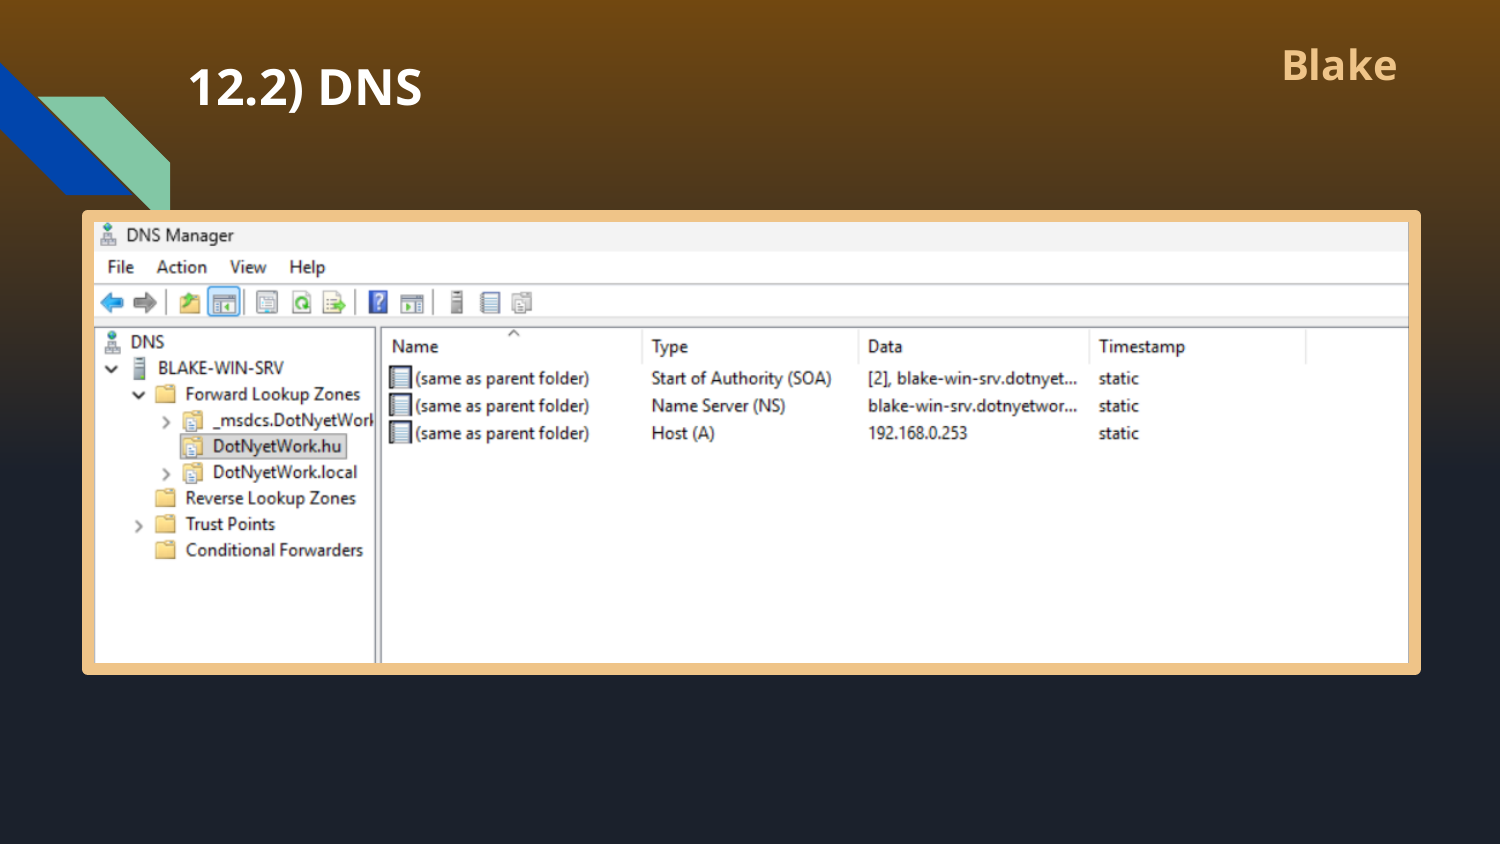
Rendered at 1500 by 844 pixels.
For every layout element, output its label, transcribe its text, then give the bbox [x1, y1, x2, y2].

picture [93, 221, 1409, 663]
title 12.2) DNS [172, 40, 1328, 191]
text_box Blake [1266, 31, 1426, 97]
